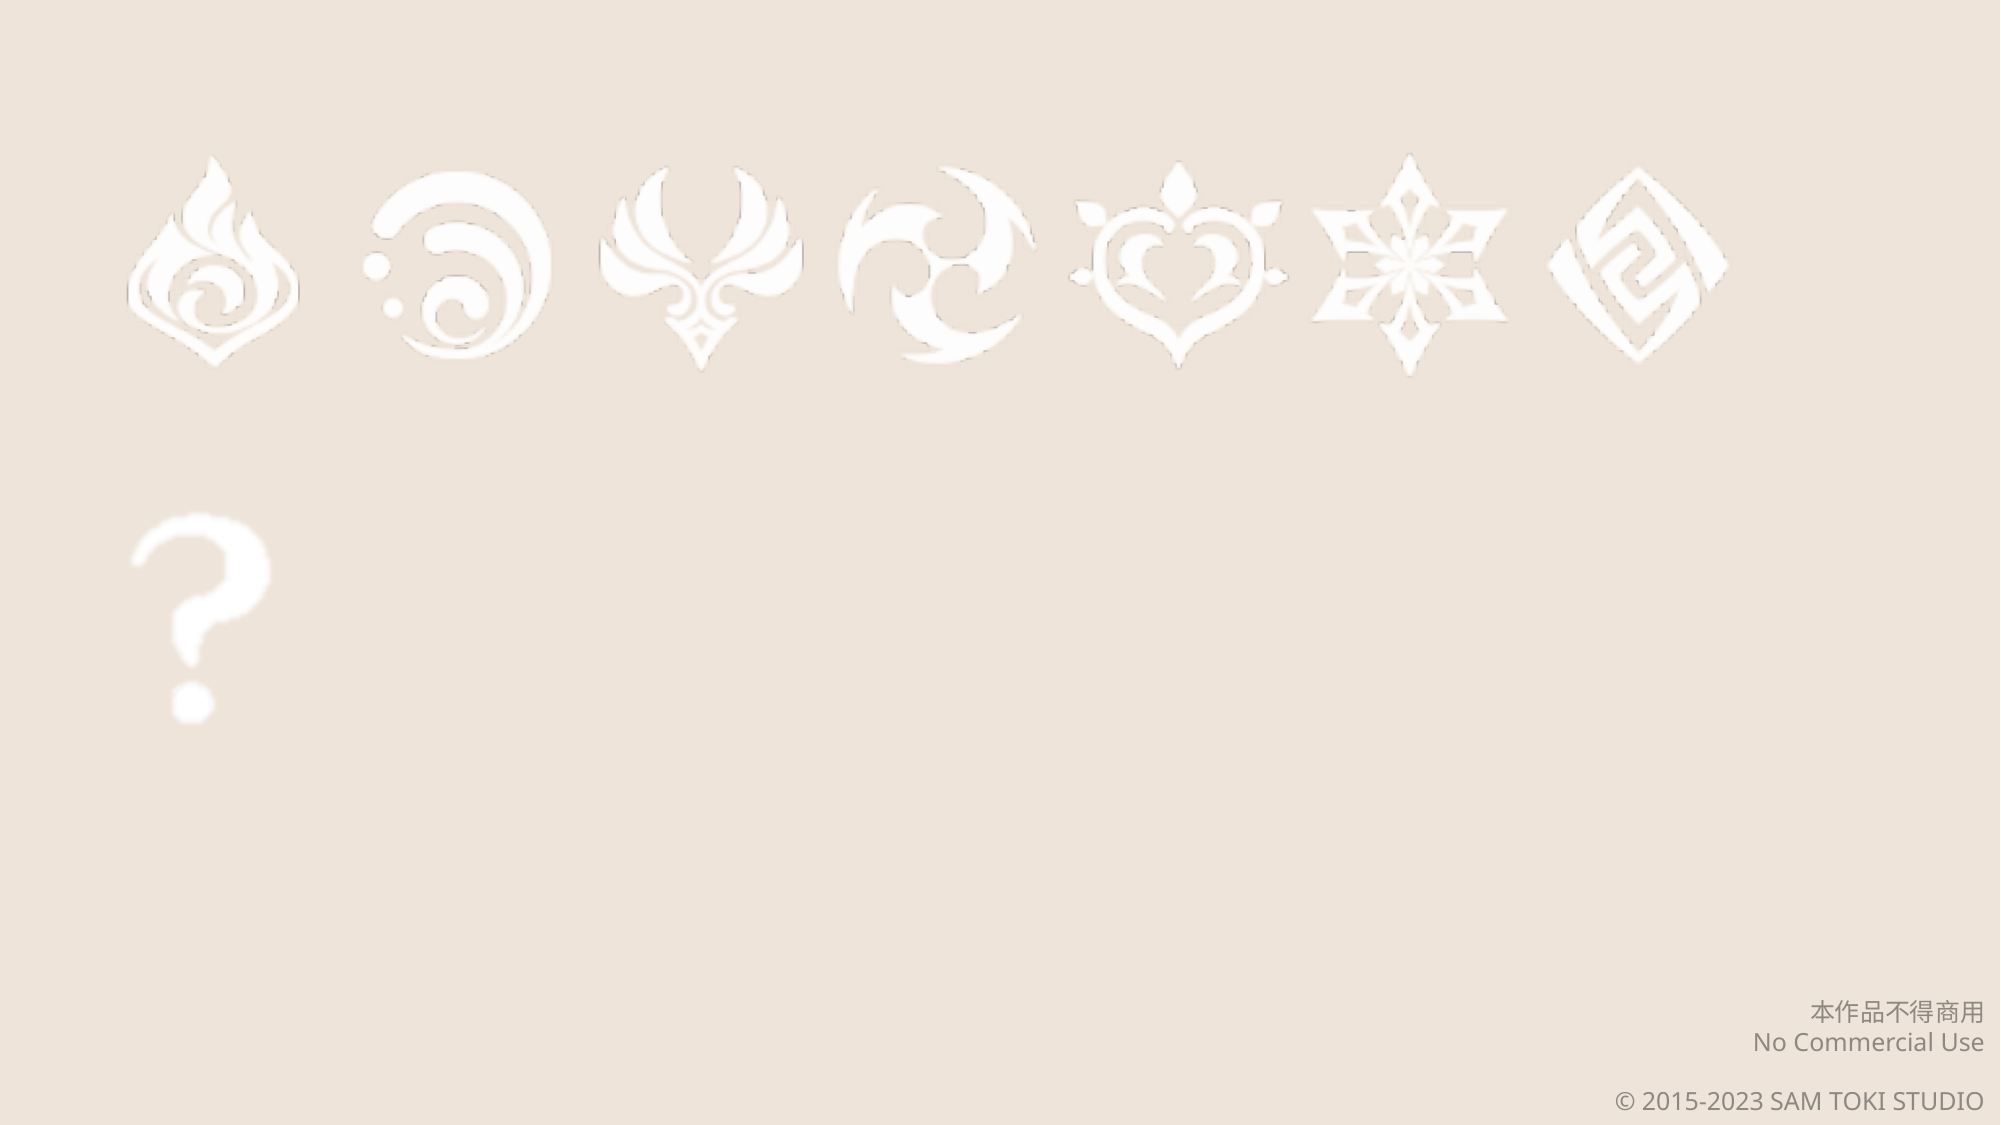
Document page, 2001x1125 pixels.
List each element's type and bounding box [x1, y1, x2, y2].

picture [590, 118, 814, 414]
picture [58, 472, 323, 768]
picture [354, 118, 562, 414]
picture [118, 118, 310, 414]
picture [1299, 118, 1522, 414]
picture [1535, 118, 1743, 414]
picture [1062, 118, 1297, 414]
picture [826, 118, 1050, 414]
